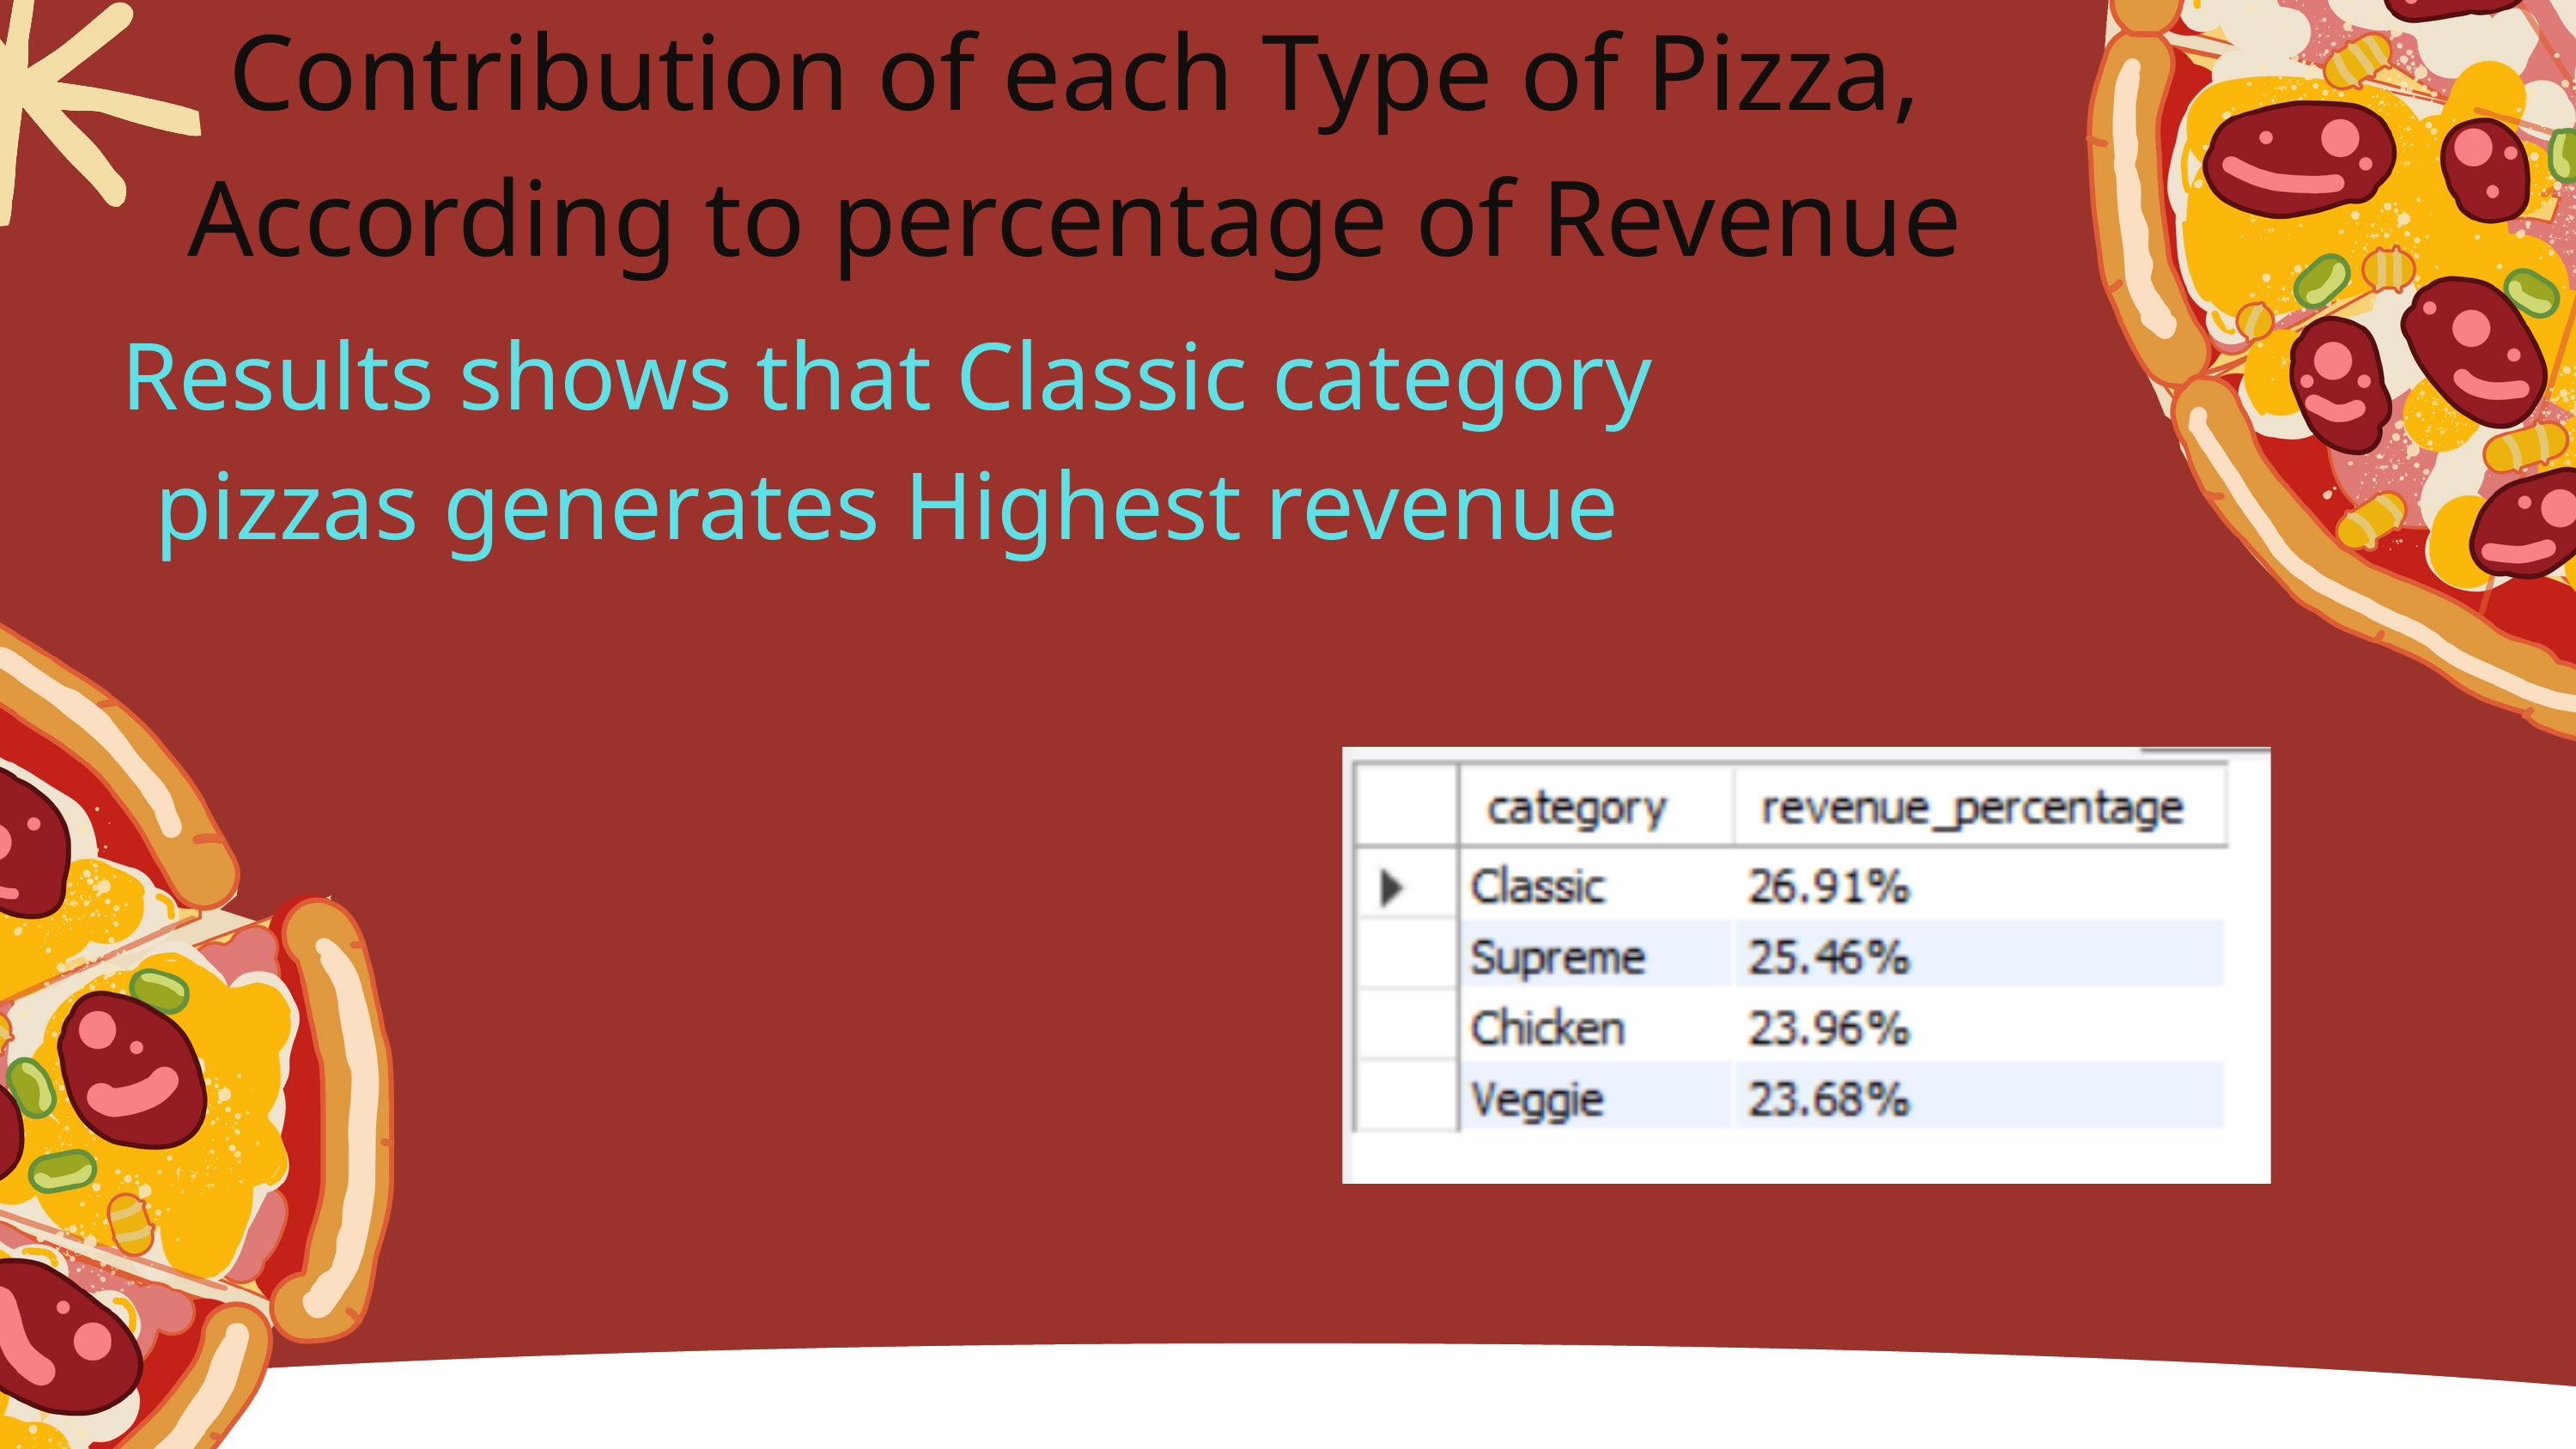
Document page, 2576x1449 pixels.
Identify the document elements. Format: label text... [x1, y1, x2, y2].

text_box [0, 551, 395, 1340]
text_box [1342, 747, 2271, 1184]
text_box [2085, 0, 2576, 748]
text_box Results shows that Classic category pizzas generates Highest revenue [25, 298, 1750, 559]
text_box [0, 1343, 2576, 1449]
text_box Contribution of each Type of Pizza, According to percentage of Revenue [64, 0, 2086, 278]
text_box [0, 0, 64, 227]
